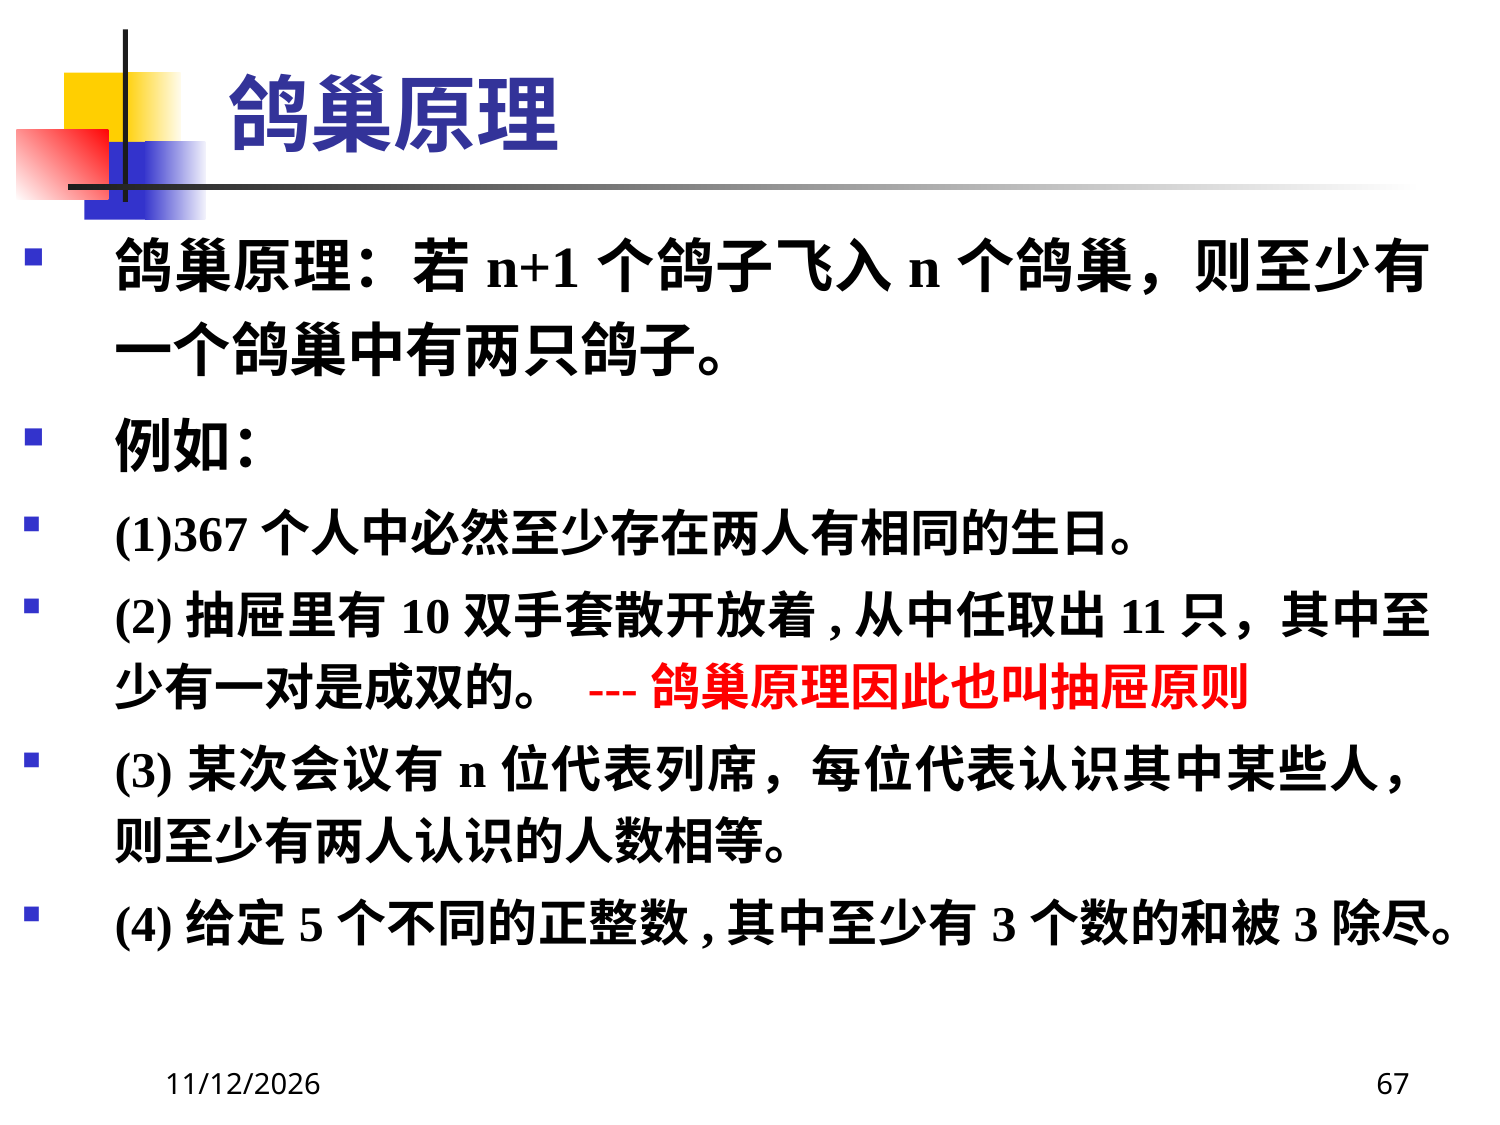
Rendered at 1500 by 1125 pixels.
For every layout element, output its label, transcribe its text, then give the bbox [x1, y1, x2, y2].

title 鸽巢原理 [212, 24, 1261, 170]
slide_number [149, 1037, 463, 1113]
list 鸽巢原理：若n+1个鸽子飞入n个鸽巢，则至少有一个鸽巢中有两只鸽子。 例如： (1)367个人中必然至少存在两人有相同的生日。 (2)抽屉里有10双手套散开放着,从中任取出11只，其中至少有一对是成双的。 ---鸽巢原理因此也叫抽屉原则 (3)某次会议有n位代表列席，每位代表认识其中某些人，则至少有两人认识的人数相等。 (4)给定5个不同的正整数,其中至少有3个数的和被3除尽。 [5, 528, 1447, 540]
list 鸽巢原理：若n+1个鸽子飞入n个鸽巢，则至少有一个鸽巢中有两只鸽子。 例如： (1)367个人中必然至少存在两人有相同的生日。 (2)抽屉里有10双手套散开放着,从中任取出11只，其中至少有一对是成双的。 ---鸽巢原理因此也叫抽屉原则 (3)某次会议有n位代表列席，每位代表认识其中某些人，则至少有两人认识的人数相等。 (4)给定5个不同的正整数,其中至少有3个数的和被3除尽。 [5, 544, 1447, 1000]
list 鸽巢原理：若n+1个鸽子飞入n个鸽巢，则至少有一个鸽巢中有两只鸽子。 例如： (1)367个人中必然至少存在两人有相同的生日。 (2)抽屉里有10双手套散开放着,从中任取出11只，其中至少有一对是成双的。 ---鸽巢原理因此也叫抽屉原则 (3)某次会议有n位代表列席，每位代表认识其中某些人，则至少有两人认识的人数相等。 (4)给定5个不同的正整数,其中至少有3个数的和被3除尽。 [5, 208, 1447, 527]
slide_number 67 [1112, 1037, 1426, 1113]
